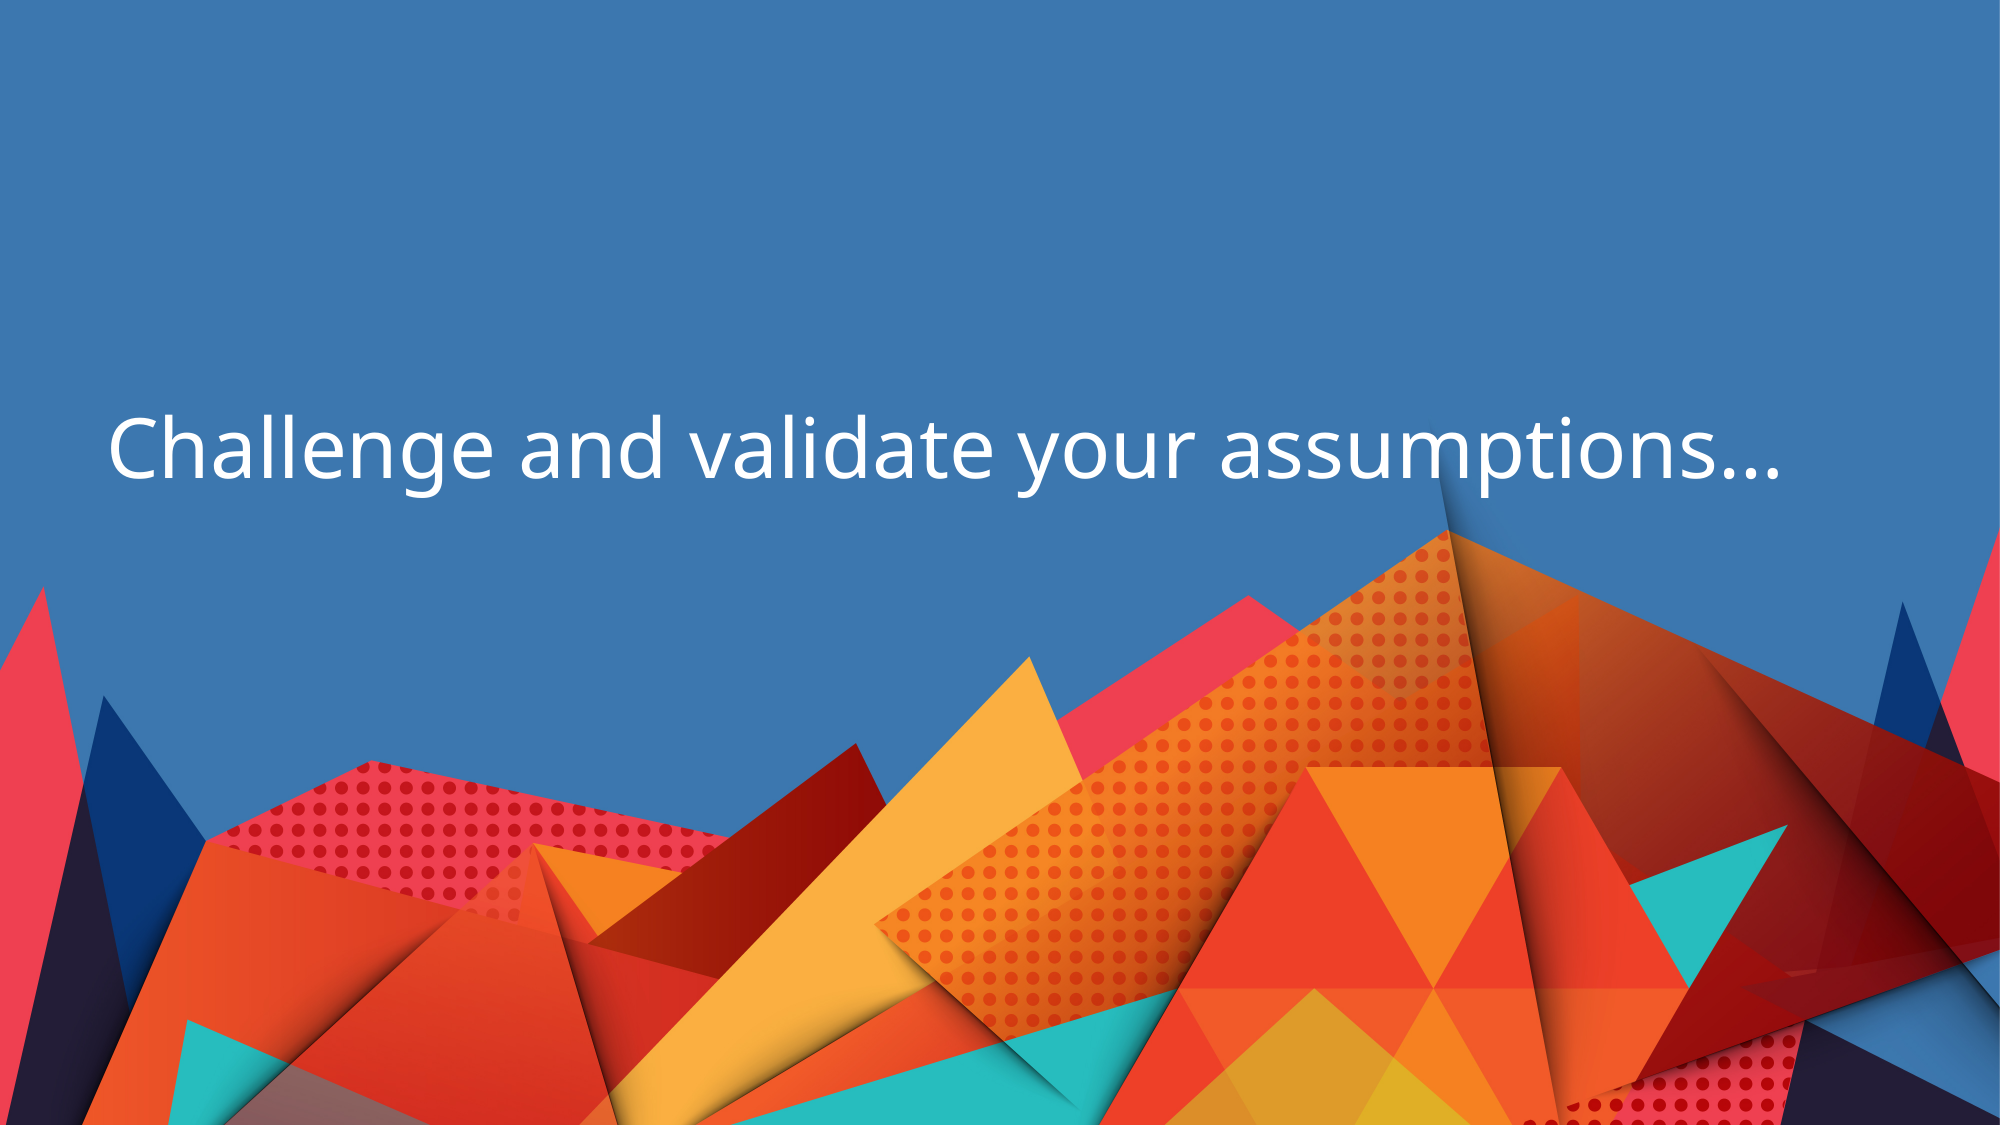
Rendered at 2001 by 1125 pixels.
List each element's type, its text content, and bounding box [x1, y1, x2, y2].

picture [0, 0, 2000, 1125]
text_box Challenge and validate your assumptions… [91, 397, 1974, 504]
